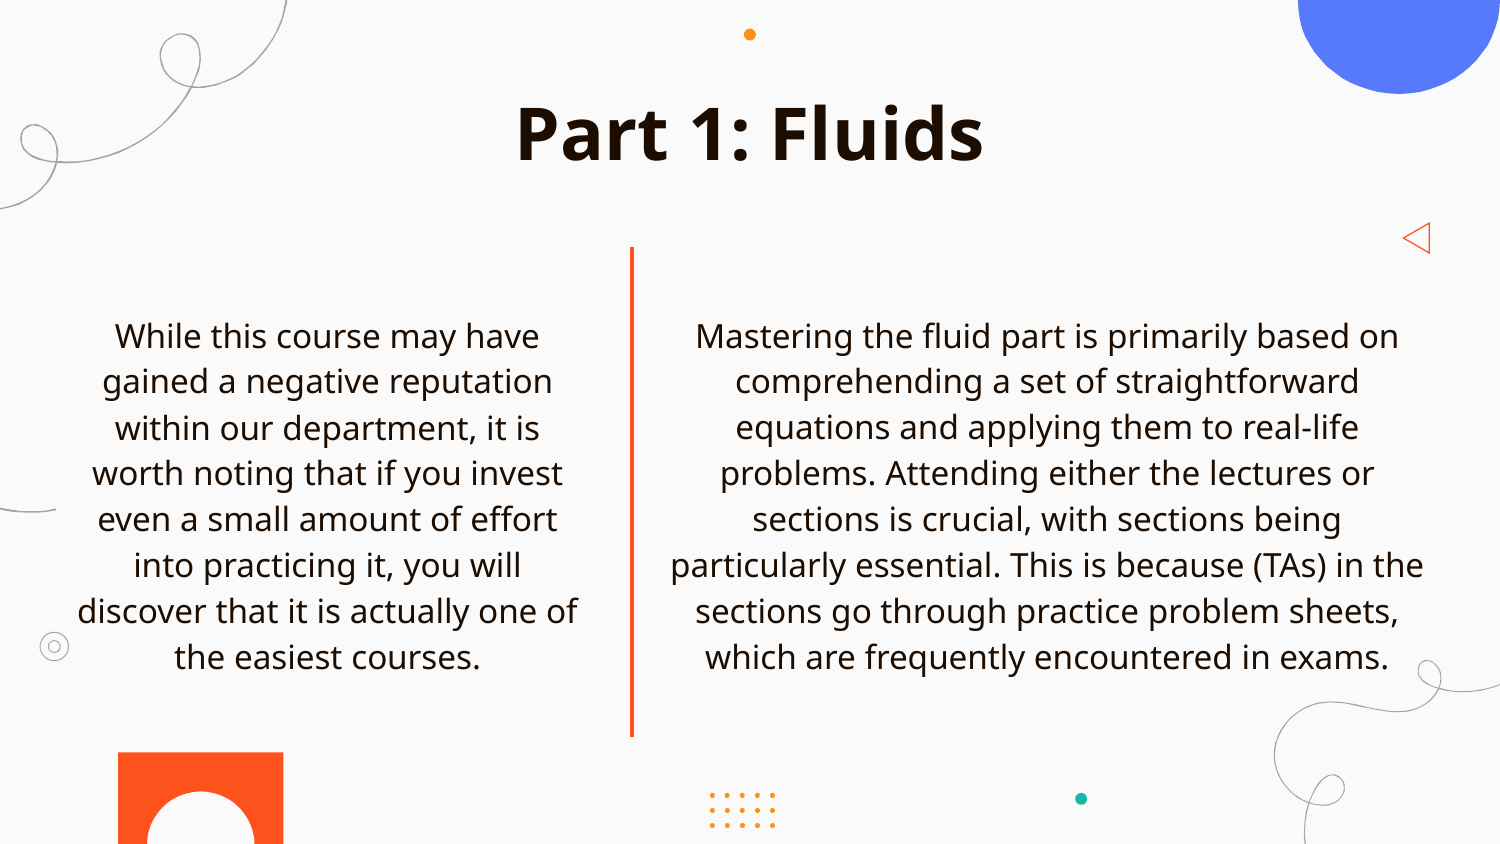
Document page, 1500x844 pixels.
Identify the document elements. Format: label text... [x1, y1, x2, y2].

text_box Mastering the fluid part is primarily based on comprehending a set of straightforward equations and applying them to real-life problems. Attending either the lectures or sections is crucial, with sections being particularly essential. This is because (TAs) in the sections go through practice problem sheets, which are frequently encountered in exams. [651, 293, 1445, 550]
subtitle While this course may have gained a negative reputation within our department, it is worth noting that if you invest even a small amount of effort into practicing it, you will discover that it is actually one of the easiest courses. [55, 293, 601, 550]
title Part 1: Fluids [118, 72, 1382, 167]
